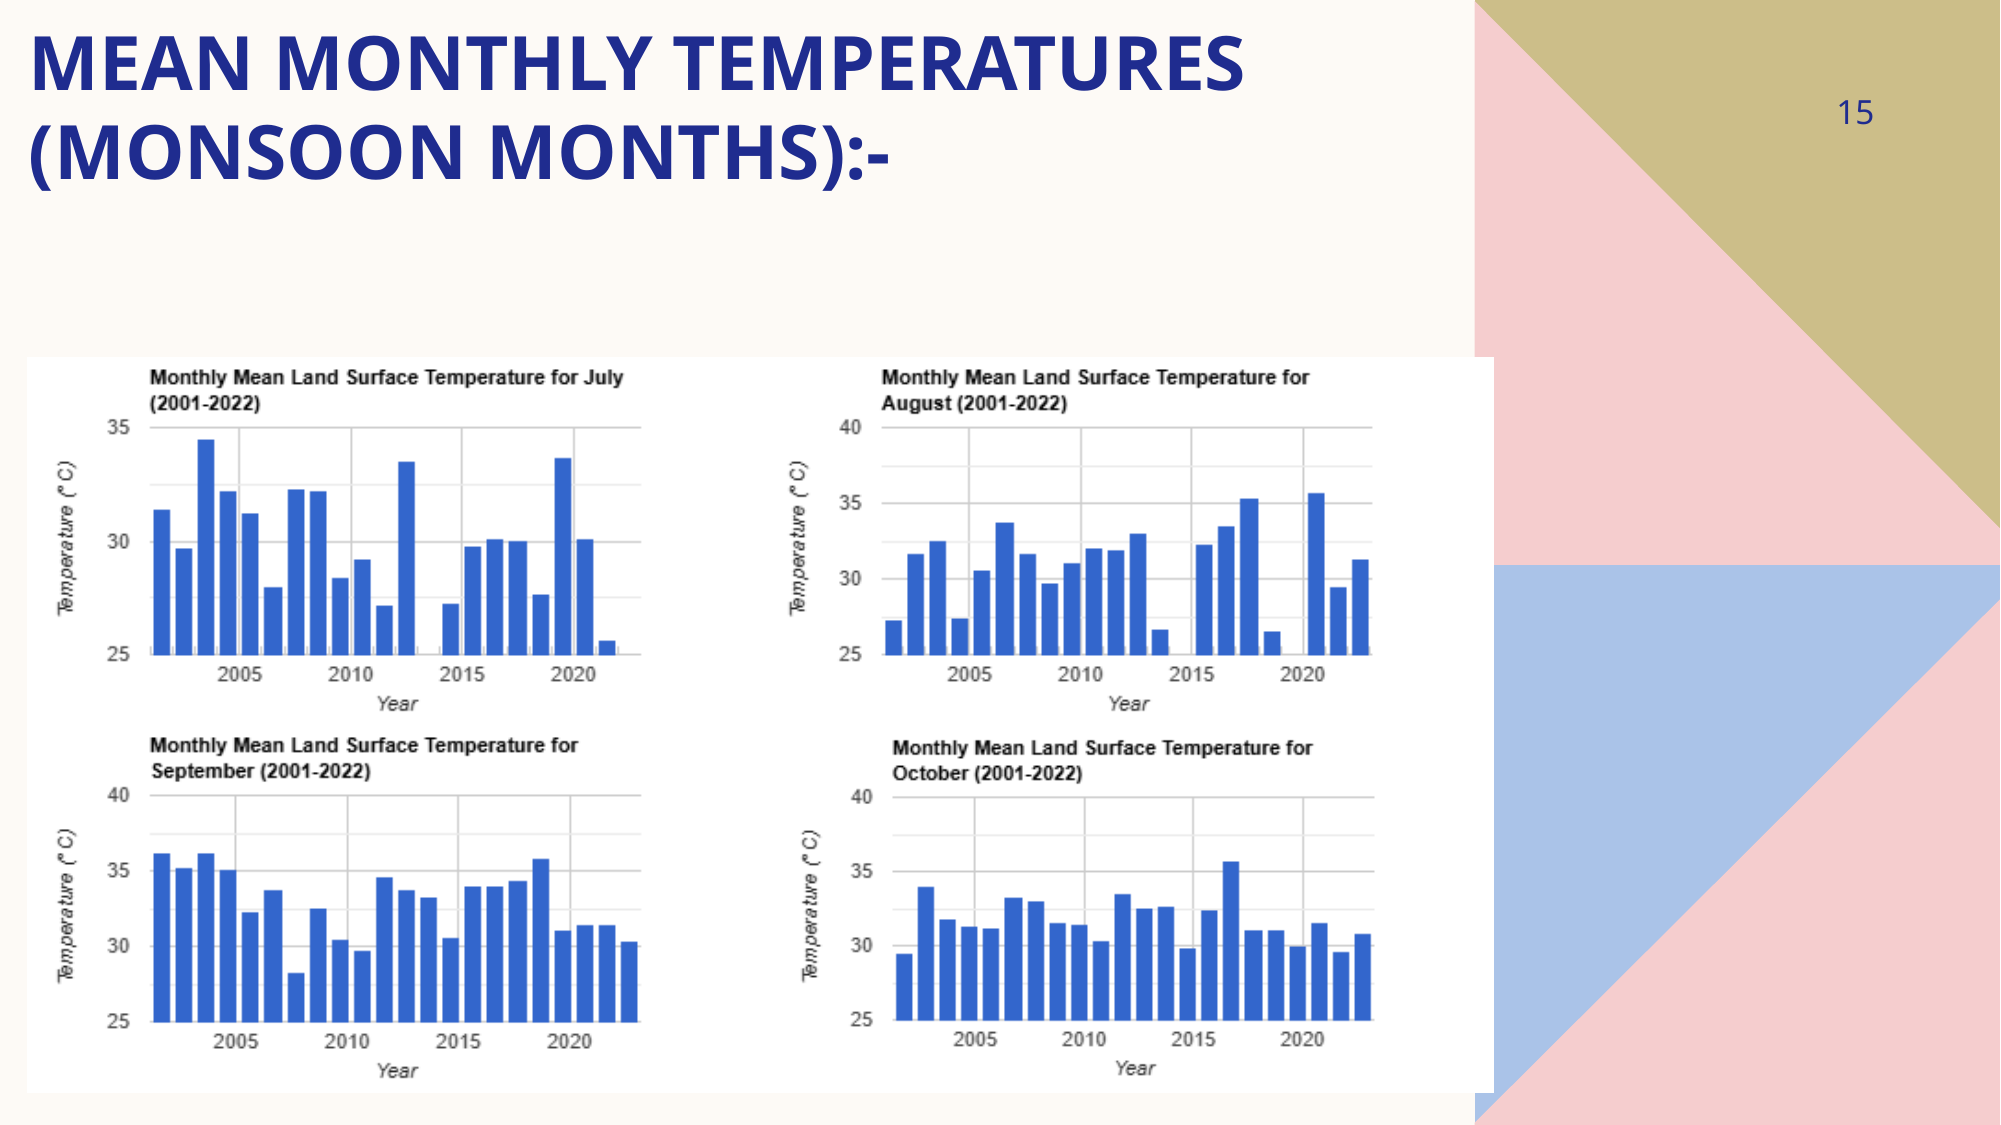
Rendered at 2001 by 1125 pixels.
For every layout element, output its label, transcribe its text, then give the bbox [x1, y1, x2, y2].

title MEAN MONTHLY TEMPERATURES (MONSOON MONTHS):- [13, 13, 1484, 196]
slide_number 15 [1712, 75, 1875, 153]
picture [27, 357, 1494, 1093]
